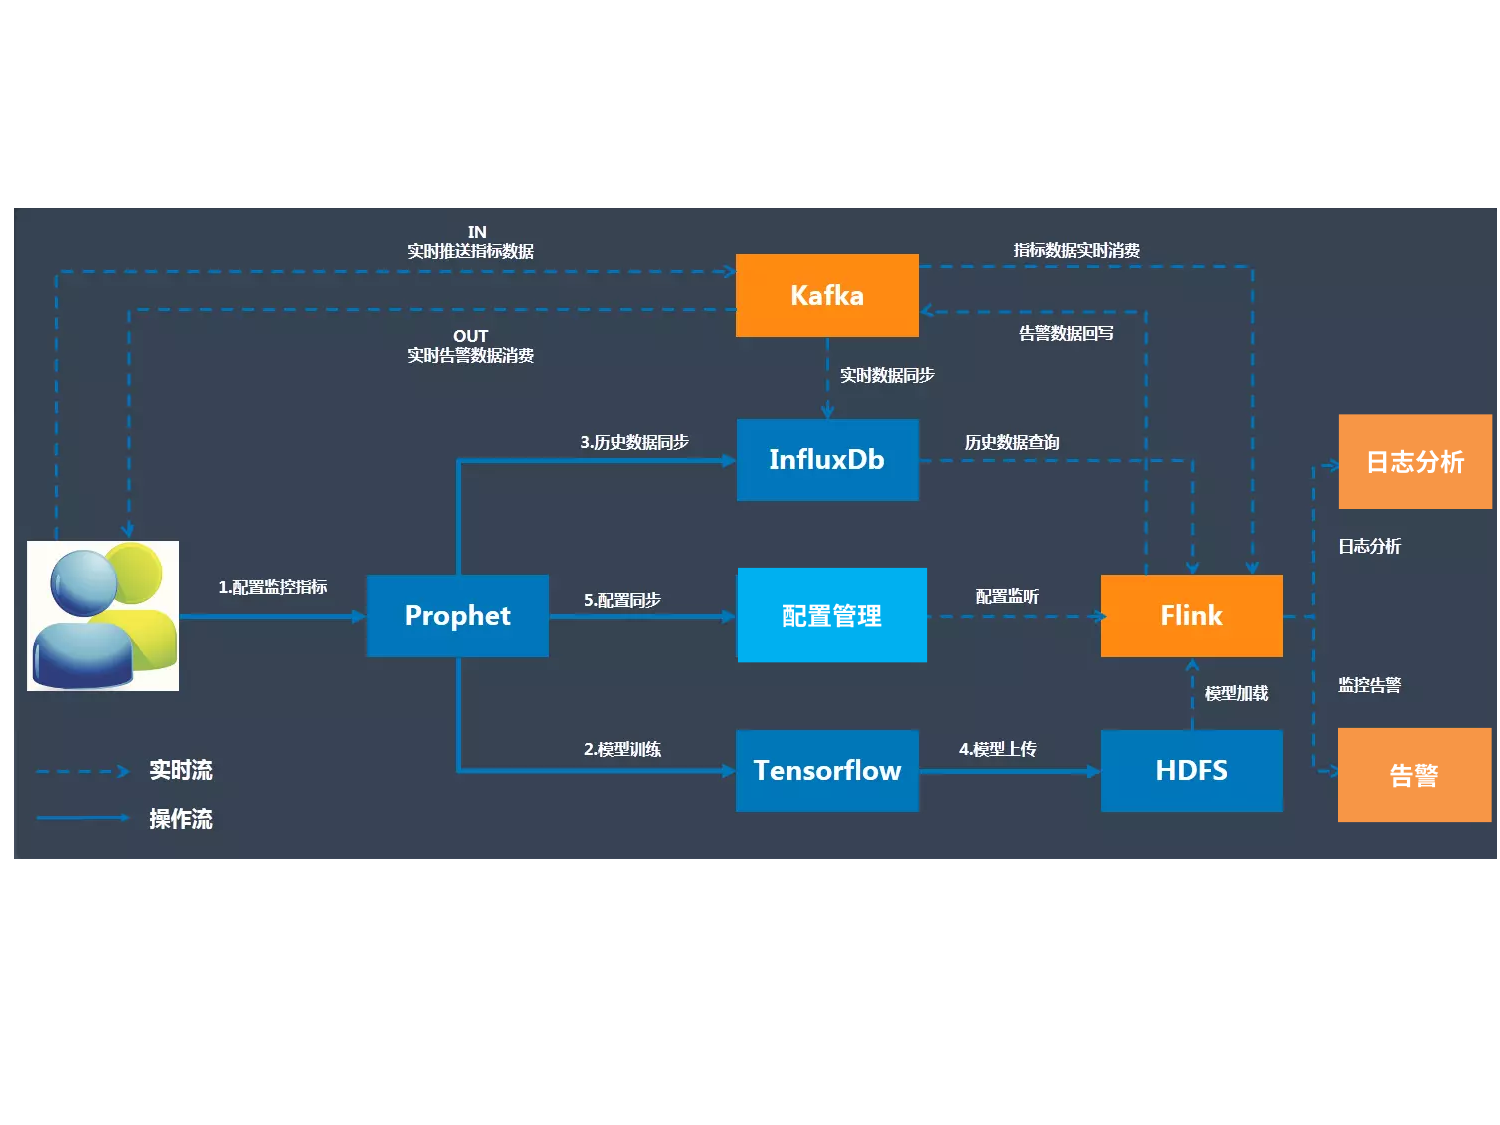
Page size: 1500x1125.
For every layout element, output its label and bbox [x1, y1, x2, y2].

text_box [14, 207, 1497, 860]
